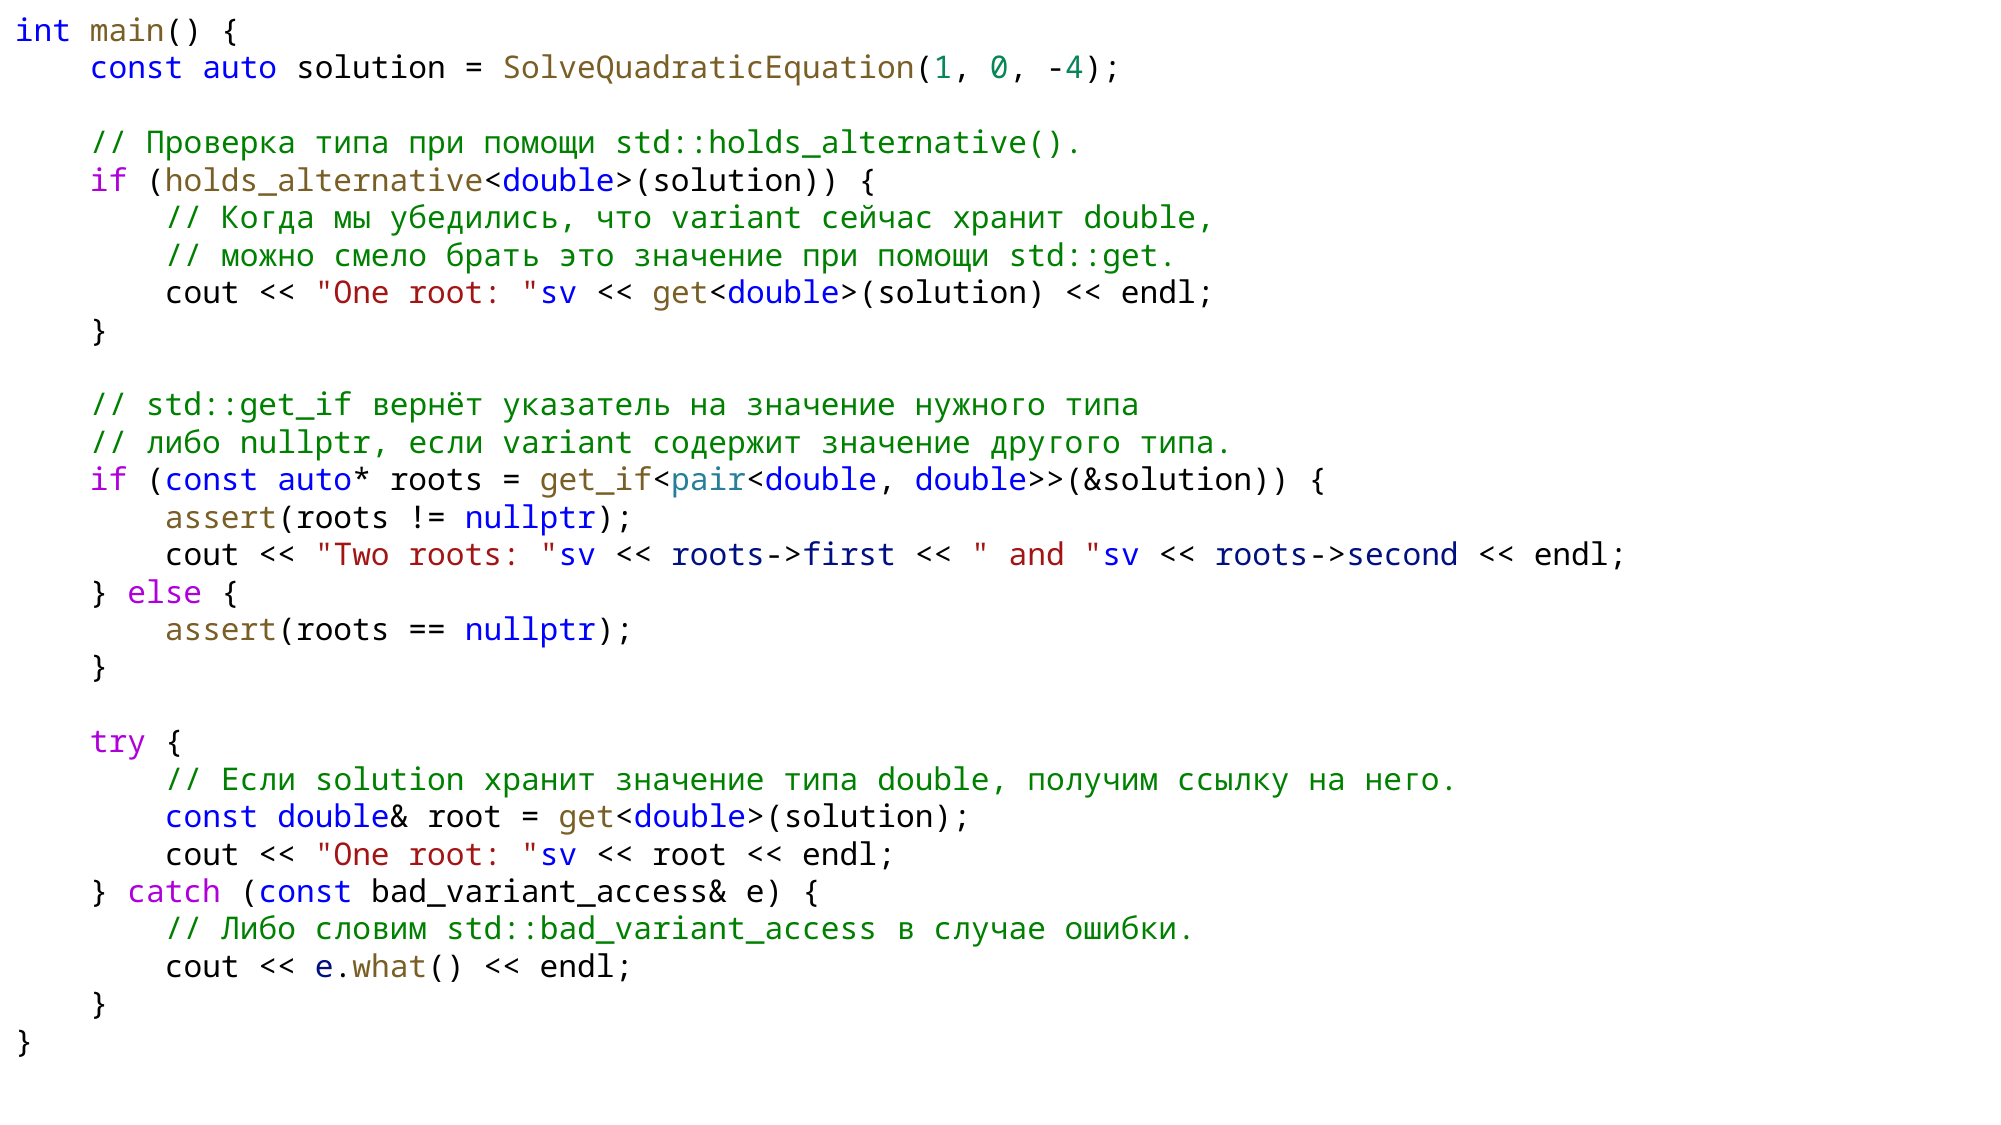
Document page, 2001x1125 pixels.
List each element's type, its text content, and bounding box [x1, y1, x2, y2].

text_box int main() { const auto solution = SolveQuadraticEquation(1, 0, -4); // Проверка типа при помощи std::holds_alternative(). if (holds_alternative<double>(solution)) { // Когда мы убедились, что variant сейчас хранит double, // можно смело брать это значение при помощи std::get. cout << "One root: "sv << get<double>(solution) << endl; } // std::get_if вернёт указатель на значение нужного типа // либо nullptr, если variant содержит значение другого типа. if (const auto* roots = get_if<pair<double, double>>(&solution)) { assert(roots != nullptr); cout << "Two roots: "sv << roots->first << " and "sv << roots->second << endl; } else { assert(roots == nullptr); } try { // Если solution хранит значение типа double, получим ссылку на него. const double& root = get<double>(solution); cout << "One root: "sv << root << endl; } catch (const bad_variant_access& e) { // Либо словим std::bad_variant_access в случае ошибки. cout << e.what() << endl; } } [0, 2, 1969, 1066]
